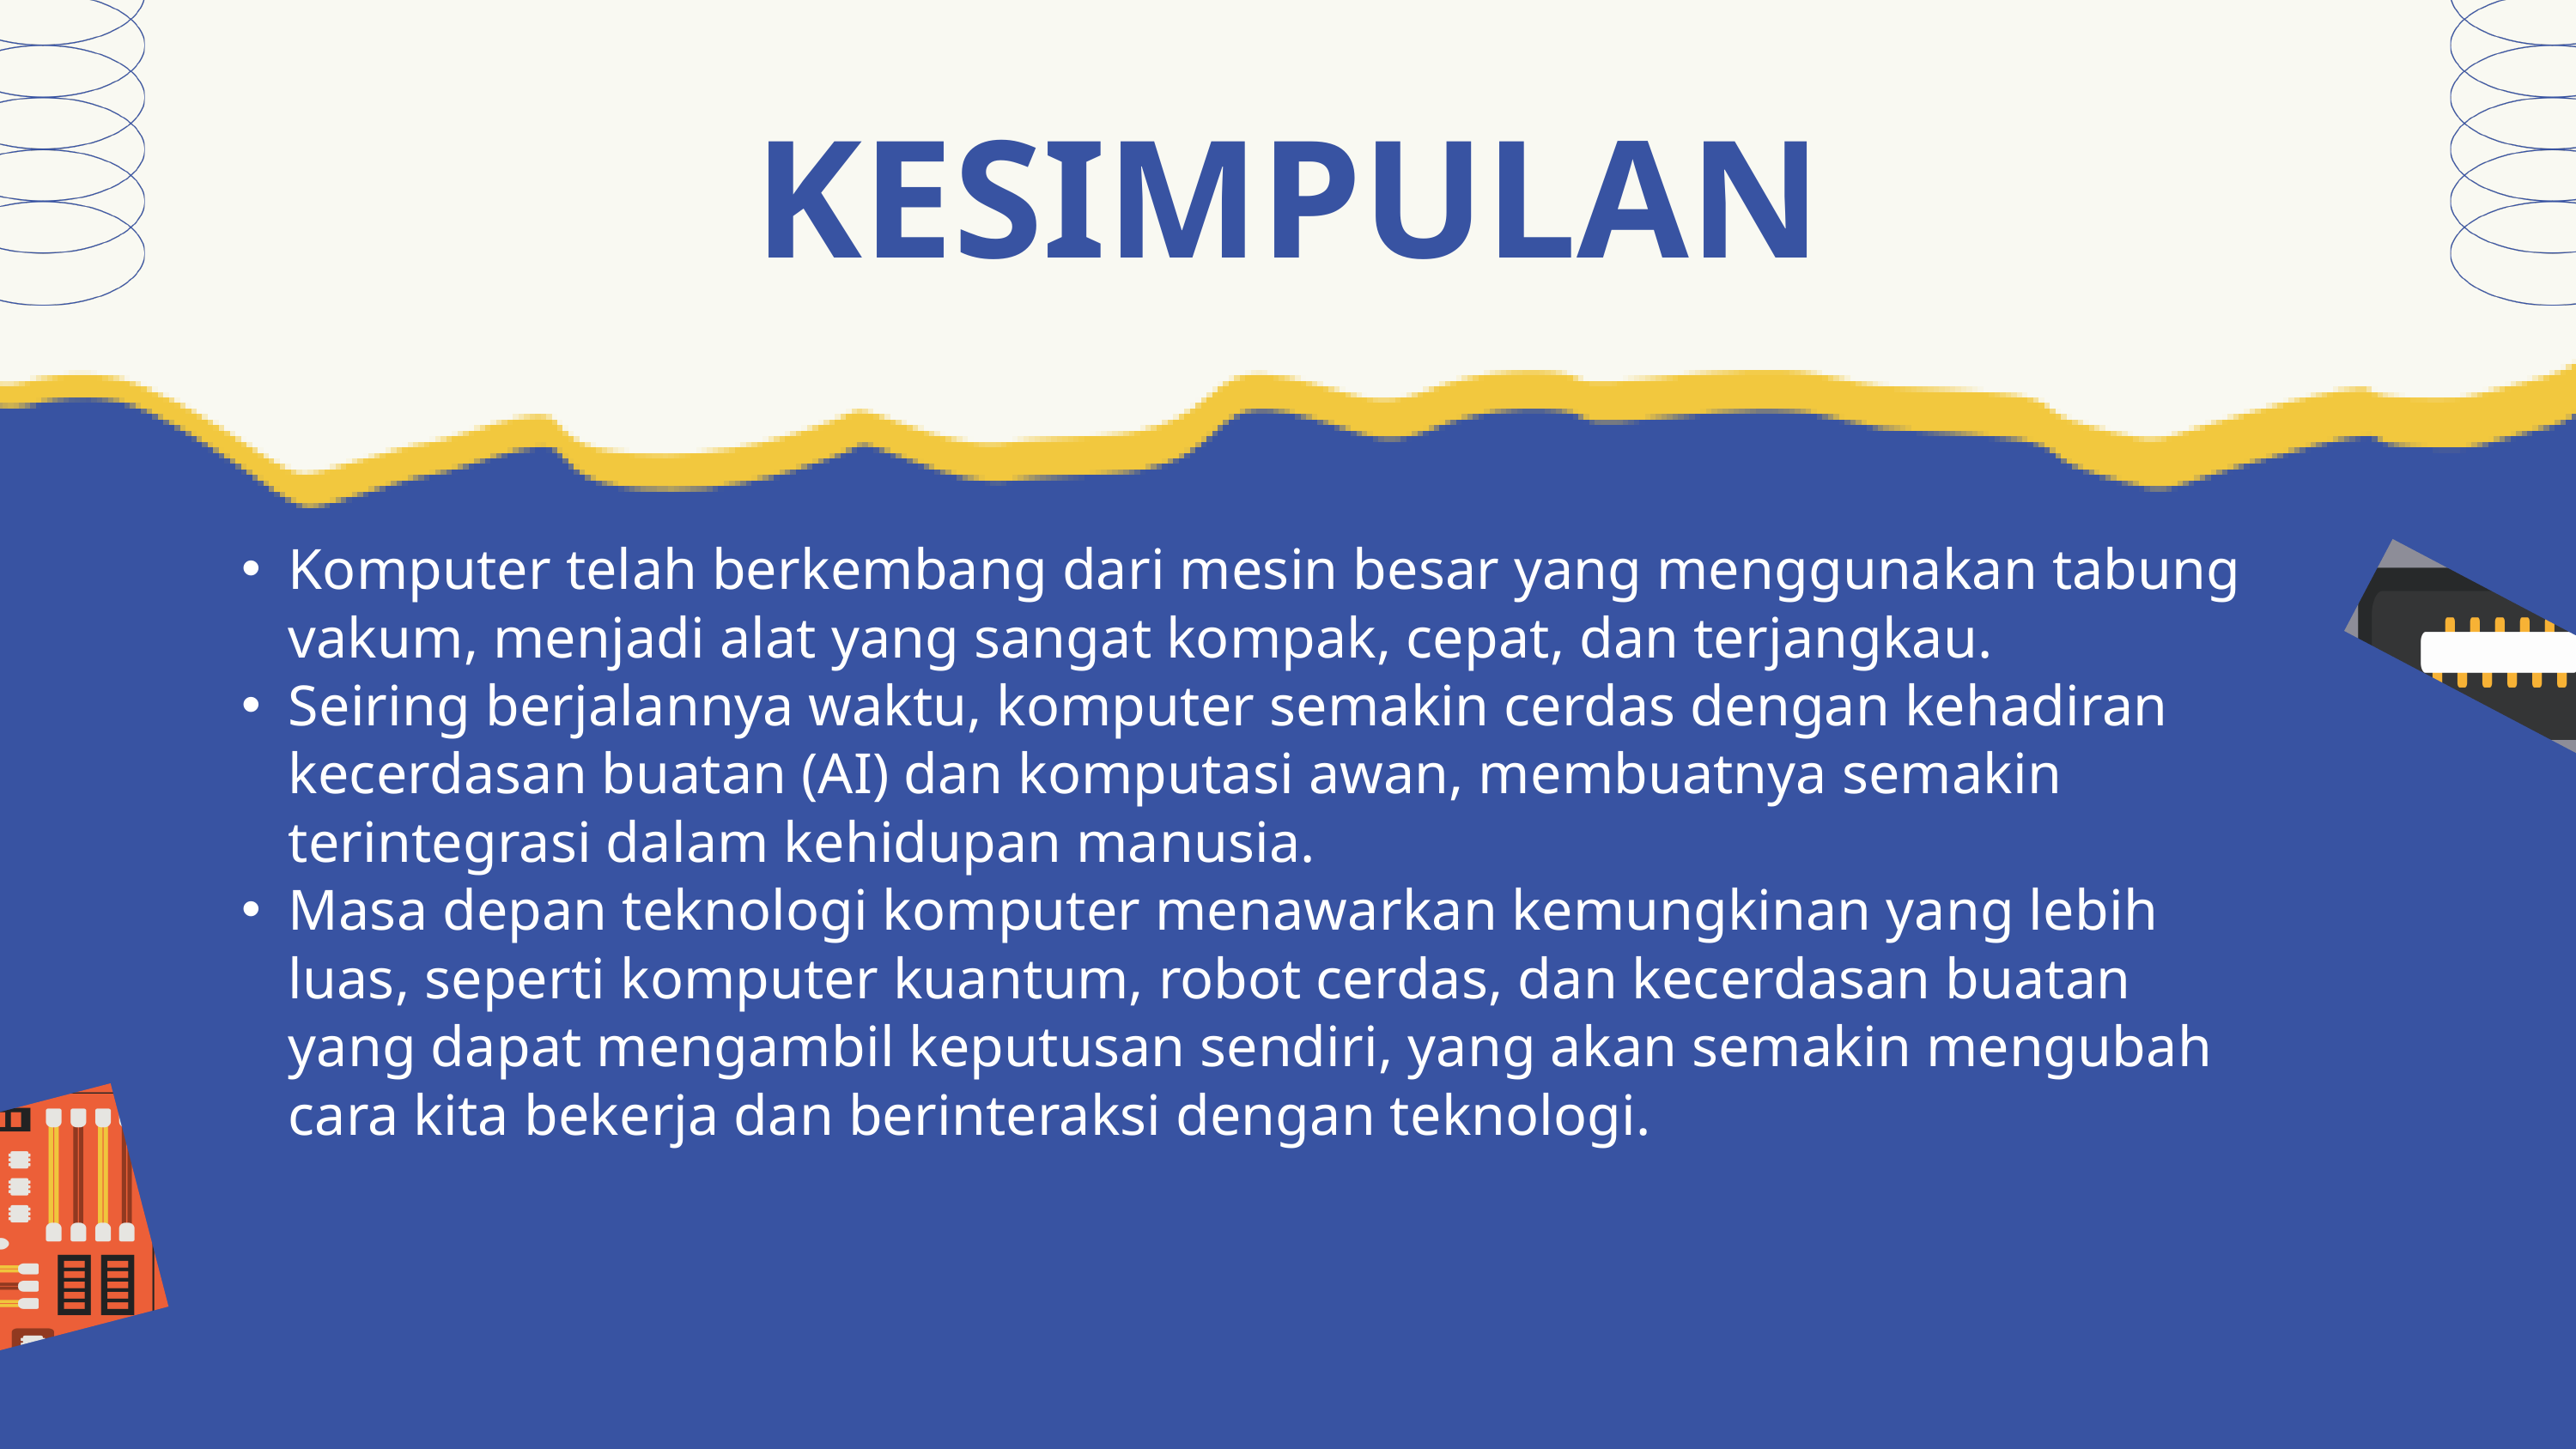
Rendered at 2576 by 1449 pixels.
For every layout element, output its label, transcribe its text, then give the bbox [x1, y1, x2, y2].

text_box [0, 0, 145, 306]
text_box Komputer telah berkembang dari mesin besar yang menggunakan tabung vakum, menjadi alat yang sangat kompak, cepat, dan terjangkau. Seiring berjalannya waktu, komputer semakin cerdas dengan kehadiran kecerdasan buatan (AI) dan komputasi awan, membuatnya semakin terintegrasi dalam kehidupan manusia. Masa depan teknologi komputer menawarkan kemungkinan yang lebih luas, seperti komputer kuantum, robot cerdas, dan kecerdasan buatan yang dapat mengambil keputusan sendiri, yang akan semakin mengubah cara kita bekerja dan berinteraksi dengan teknologi. [194, 532, 2250, 1215]
text_box [0, 0, 2576, 514]
text_box [2450, 0, 2576, 306]
text_box [0, 1083, 169, 1351]
text_box [2344, 538, 2576, 754]
text_box KESIMPULAN [194, 104, 2382, 291]
